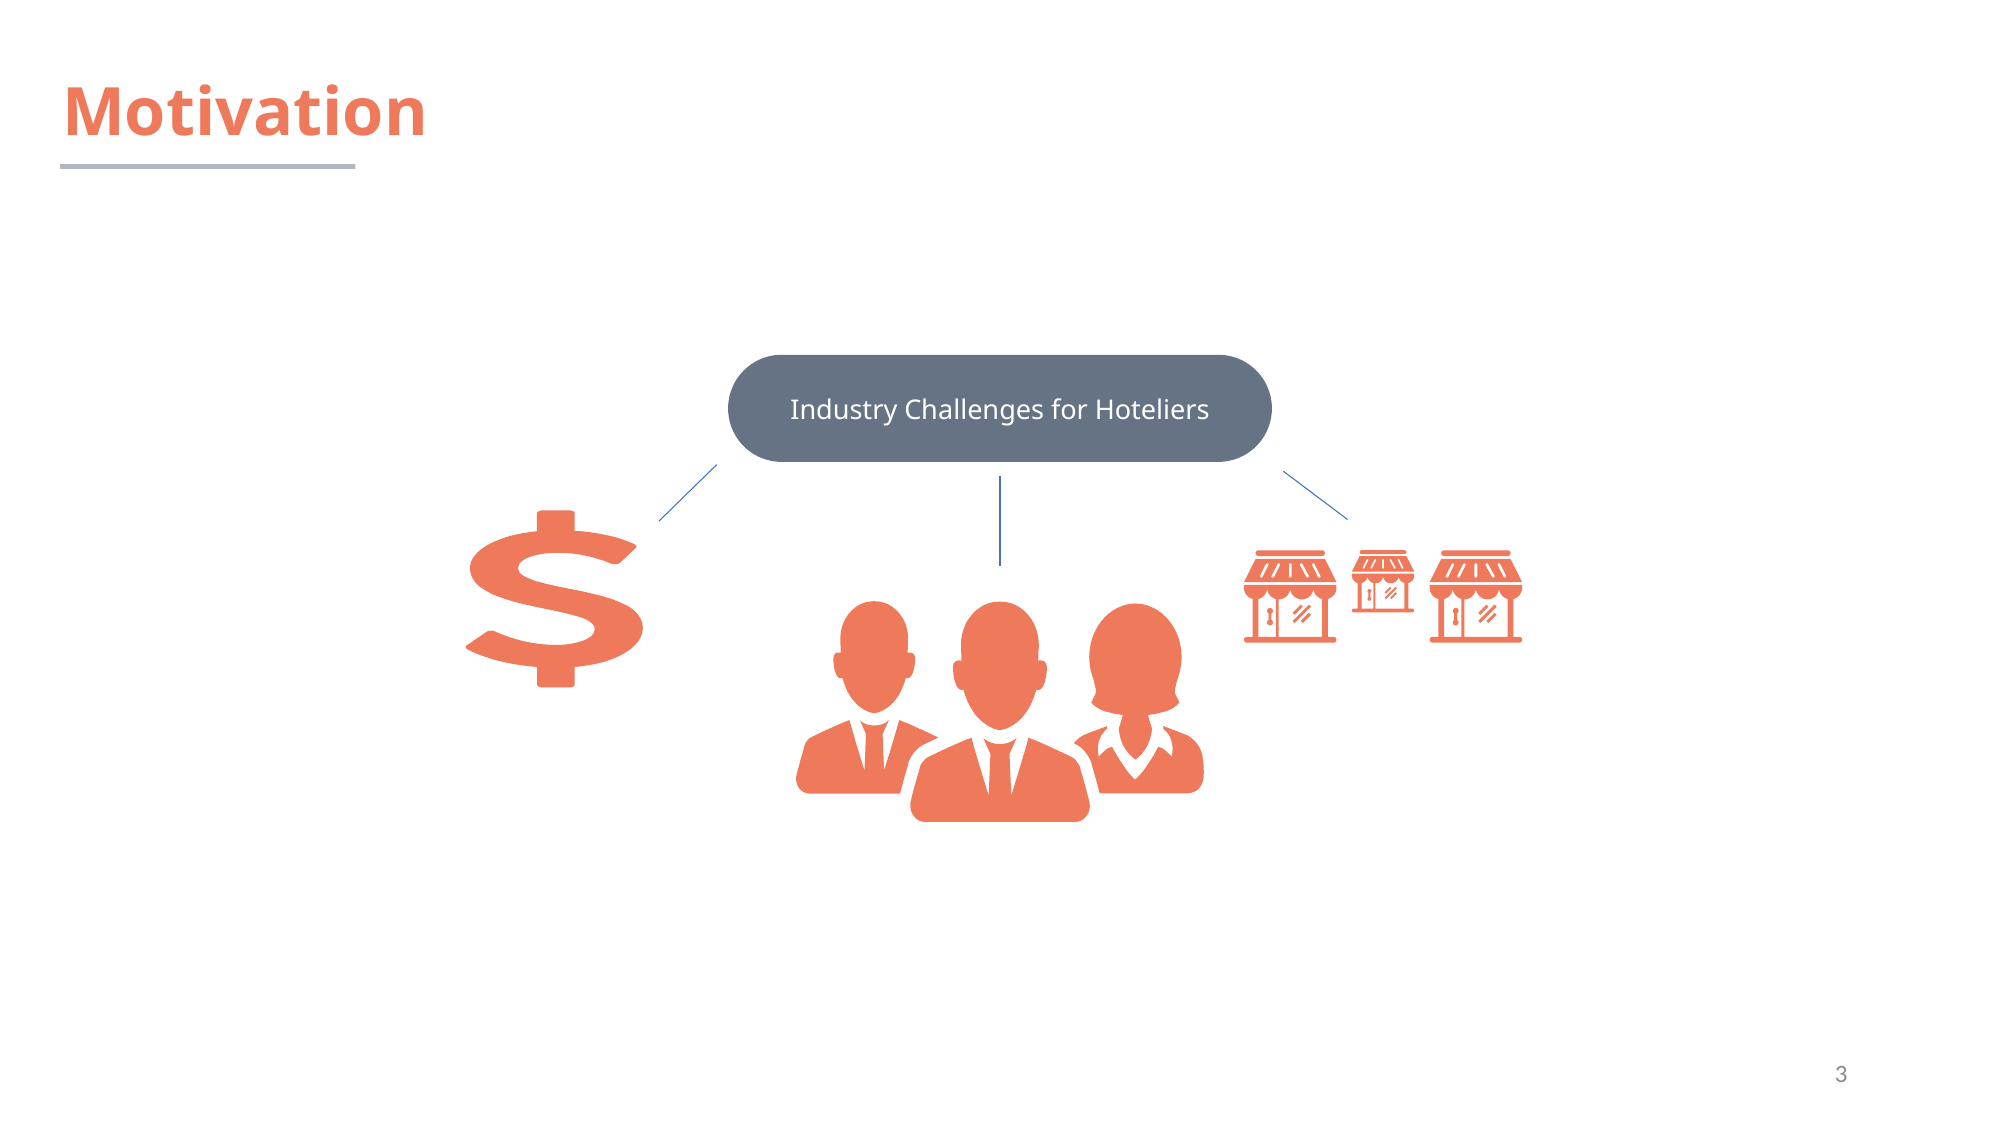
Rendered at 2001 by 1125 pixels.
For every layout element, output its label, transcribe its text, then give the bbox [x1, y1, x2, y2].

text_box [796, 601, 1204, 822]
text_box [1244, 558, 1337, 583]
text_box [465, 510, 643, 688]
text_box [1441, 550, 1511, 557]
text_box Motivation [47, 63, 460, 162]
text_box [1351, 556, 1415, 572]
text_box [658, 464, 717, 522]
text_box [1429, 584, 1523, 643]
slide_number 3 [1412, 1042, 1863, 1103]
text_box [1429, 558, 1523, 583]
text_box [1351, 573, 1415, 613]
text_box Industry Challenges for Hoteliers [728, 354, 1272, 462]
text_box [1283, 471, 1348, 520]
text_box [1255, 550, 1325, 557]
text_box [1244, 584, 1337, 643]
text_box [1359, 550, 1407, 555]
text_box [60, 164, 356, 169]
